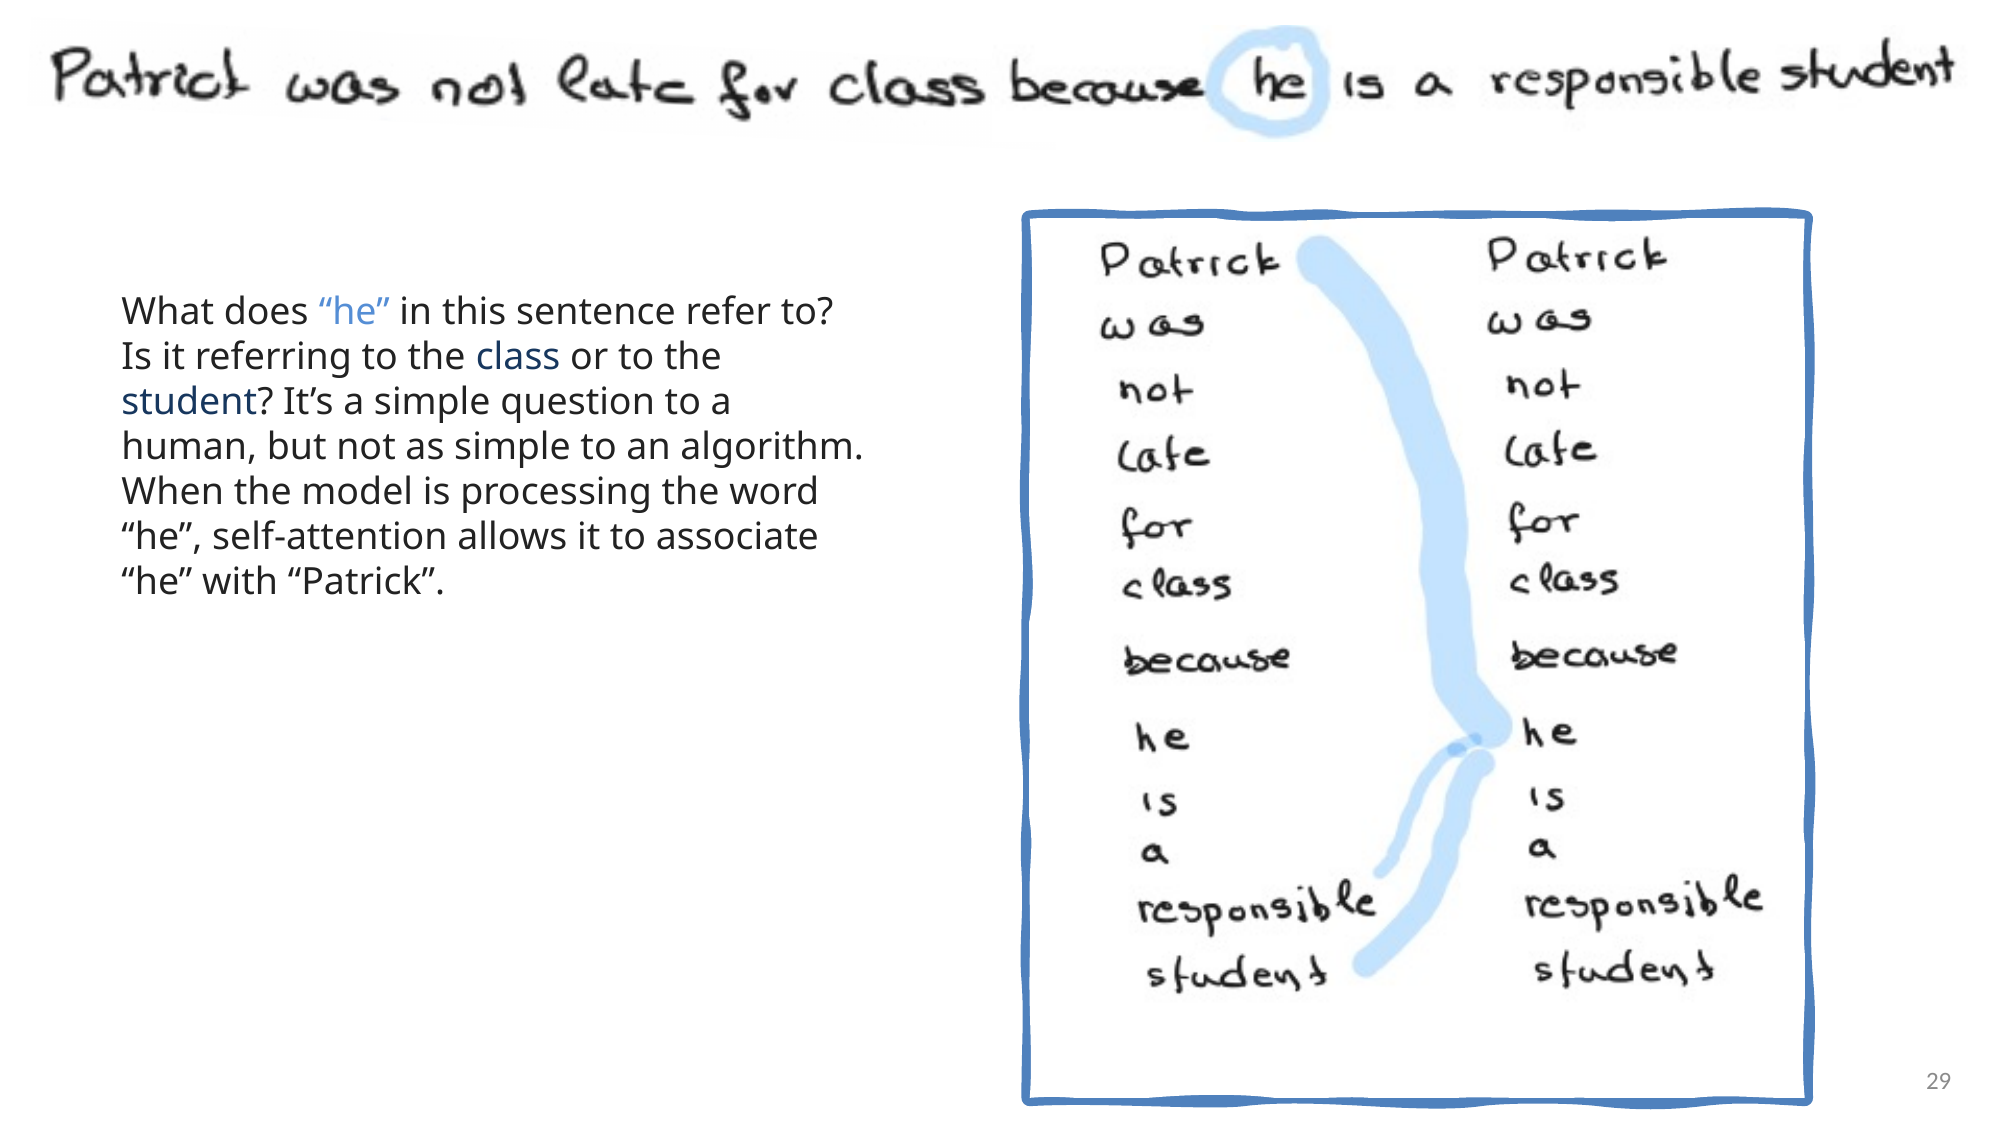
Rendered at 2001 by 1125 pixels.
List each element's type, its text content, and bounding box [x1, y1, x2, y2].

text_box What does “he” in this sentence refer to? Is it referring to the class or to the student? It’s a simple question to a human, but not as simple to an algorithm. When the model is processing the word “he”, self-attention allows it to associate “he” with “Patrick”. [106, 279, 882, 610]
picture [1029, 218, 1805, 1099]
slide_number 29 [1500, 1106, 1635, 1110]
slide_number 29 [1666, 1050, 1967, 1110]
picture [28, 19, 1974, 149]
